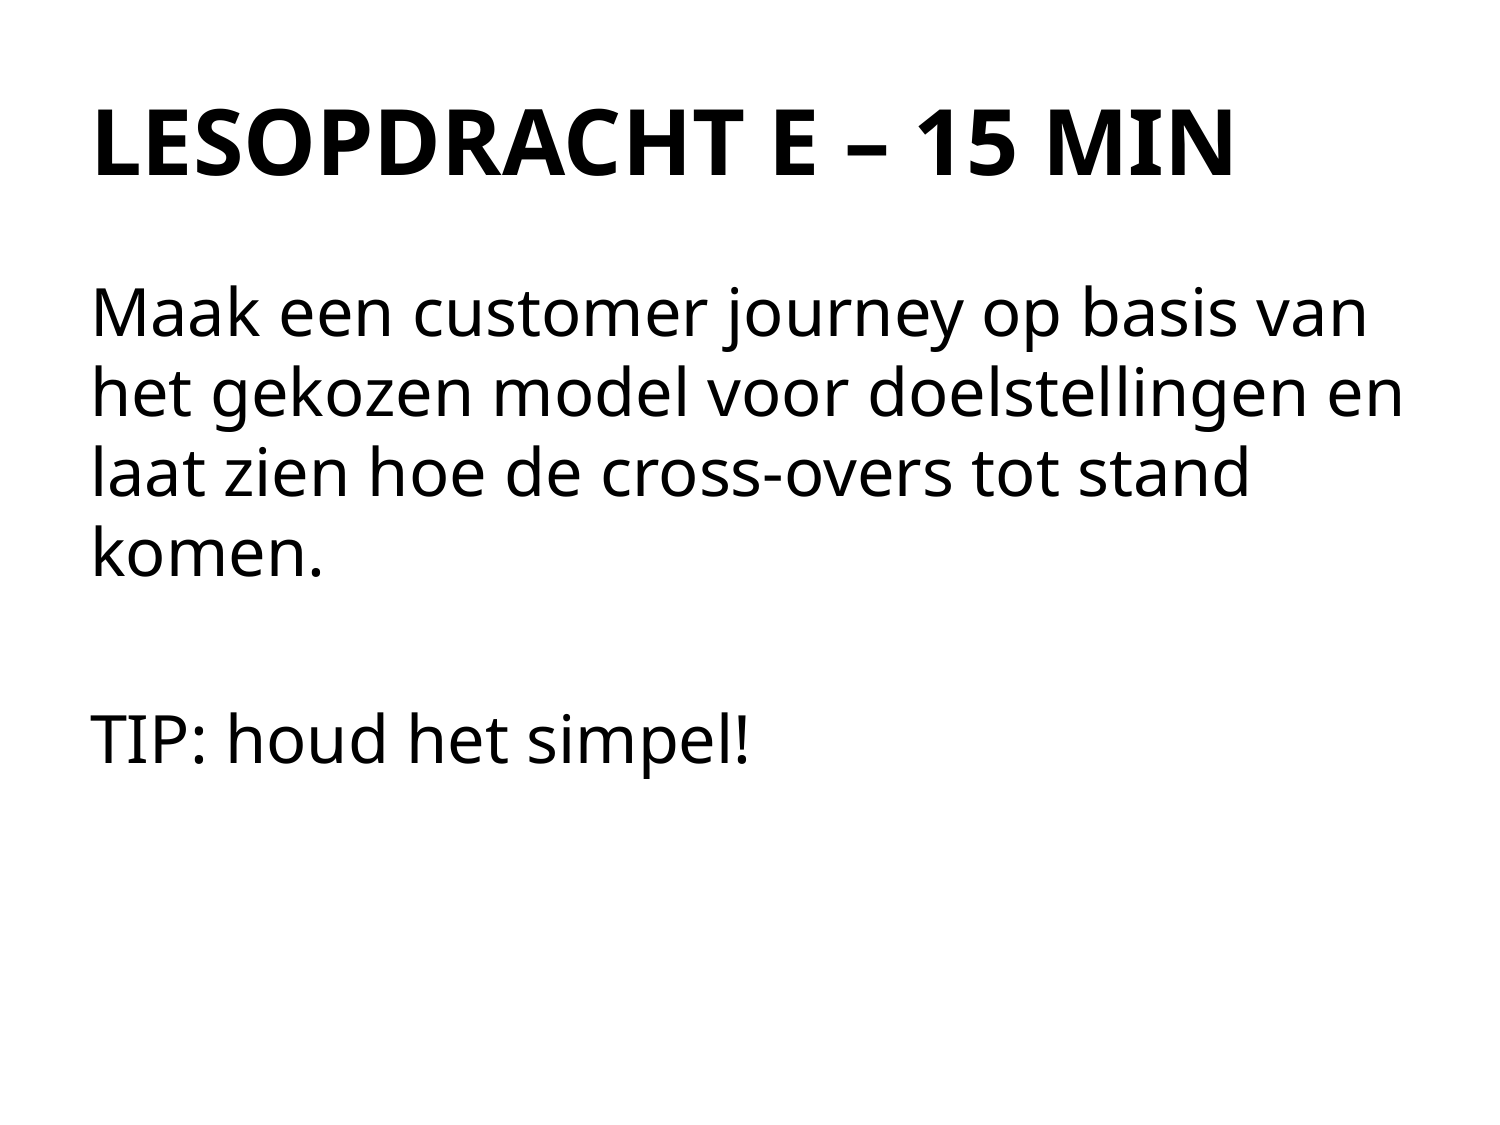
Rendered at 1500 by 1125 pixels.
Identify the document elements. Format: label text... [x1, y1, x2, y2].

list Maak een customer journey op basis van het gekozen model voor doelstellingen en laat zien hoe de cross-overs tot stand komen. TIP: houd het simpel! [75, 262, 1425, 1005]
title LESOPDRACHT E – 15 MIN [75, 45, 1425, 233]
